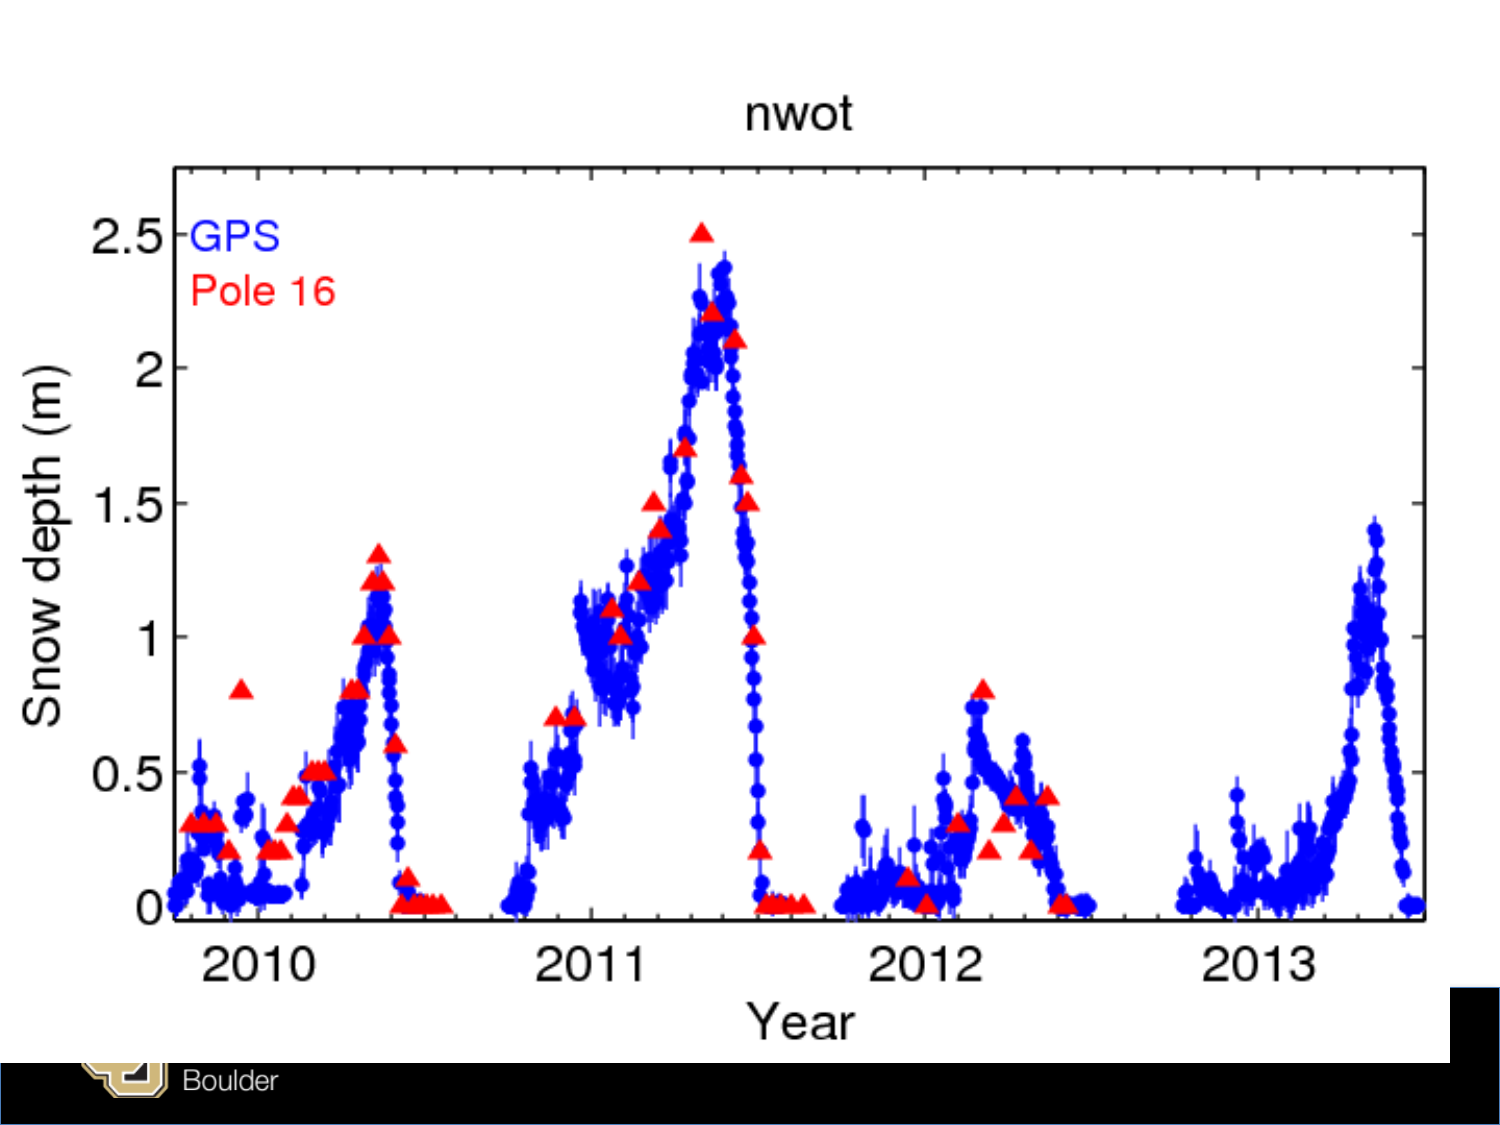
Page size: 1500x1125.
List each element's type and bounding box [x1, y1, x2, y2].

picture [0, 60, 1451, 1063]
